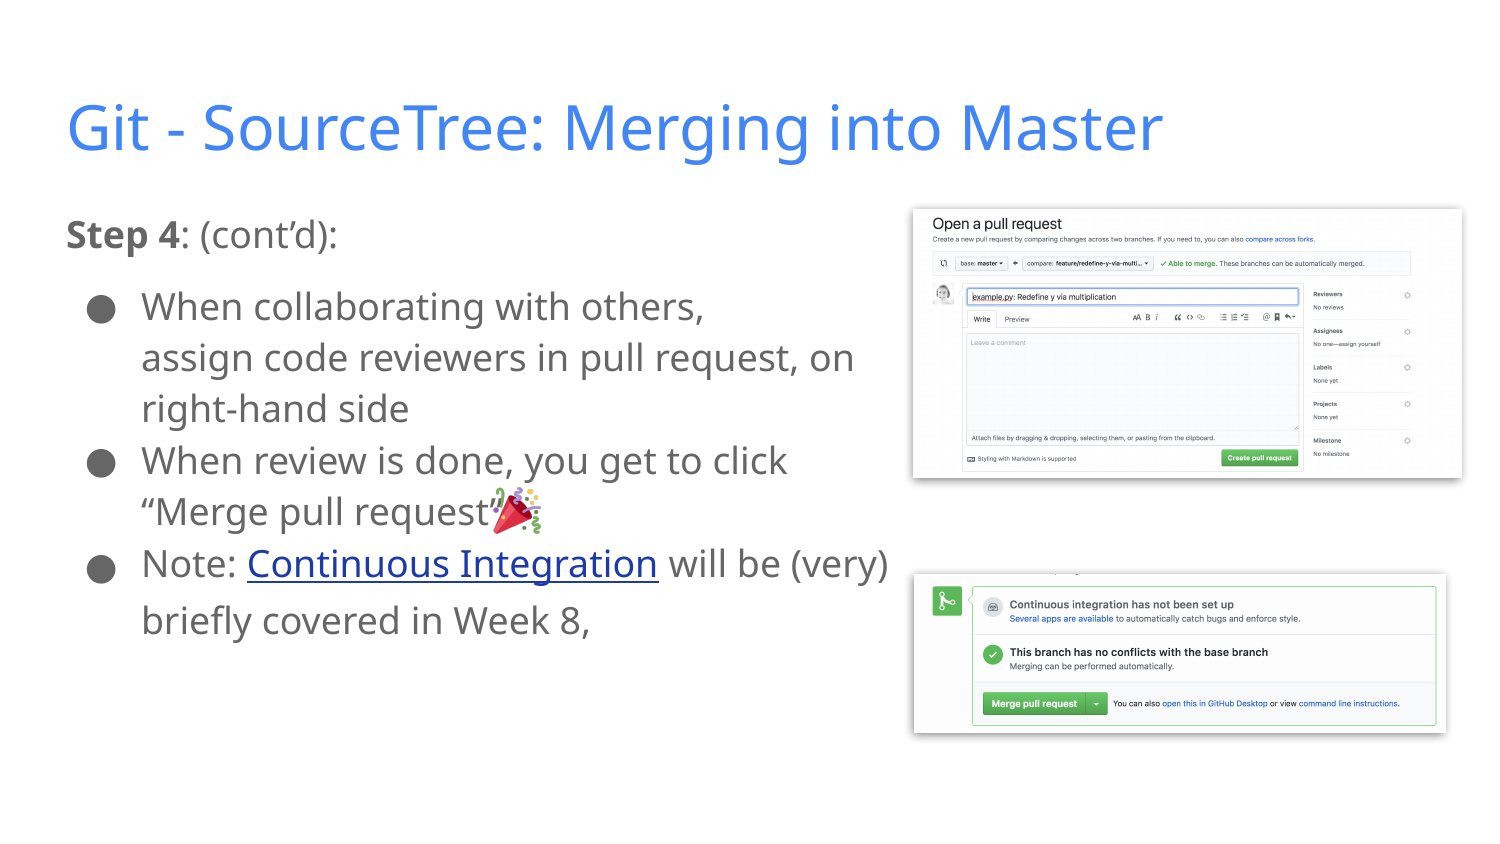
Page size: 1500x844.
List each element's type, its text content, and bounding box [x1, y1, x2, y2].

title Git - SourceTree: Merging into Master [51, 72, 1449, 167]
list Step 4: (cont’d): When collaborating with others, assign code reviewers in pull request, on right-hand side When review is done, you get to click “Merge pull request” Note: Continuous Integration will be (very) briefly covered in Week 8, [51, 189, 914, 810]
picture [913, 573, 1446, 733]
picture [492, 485, 542, 535]
picture [913, 208, 1462, 478]
